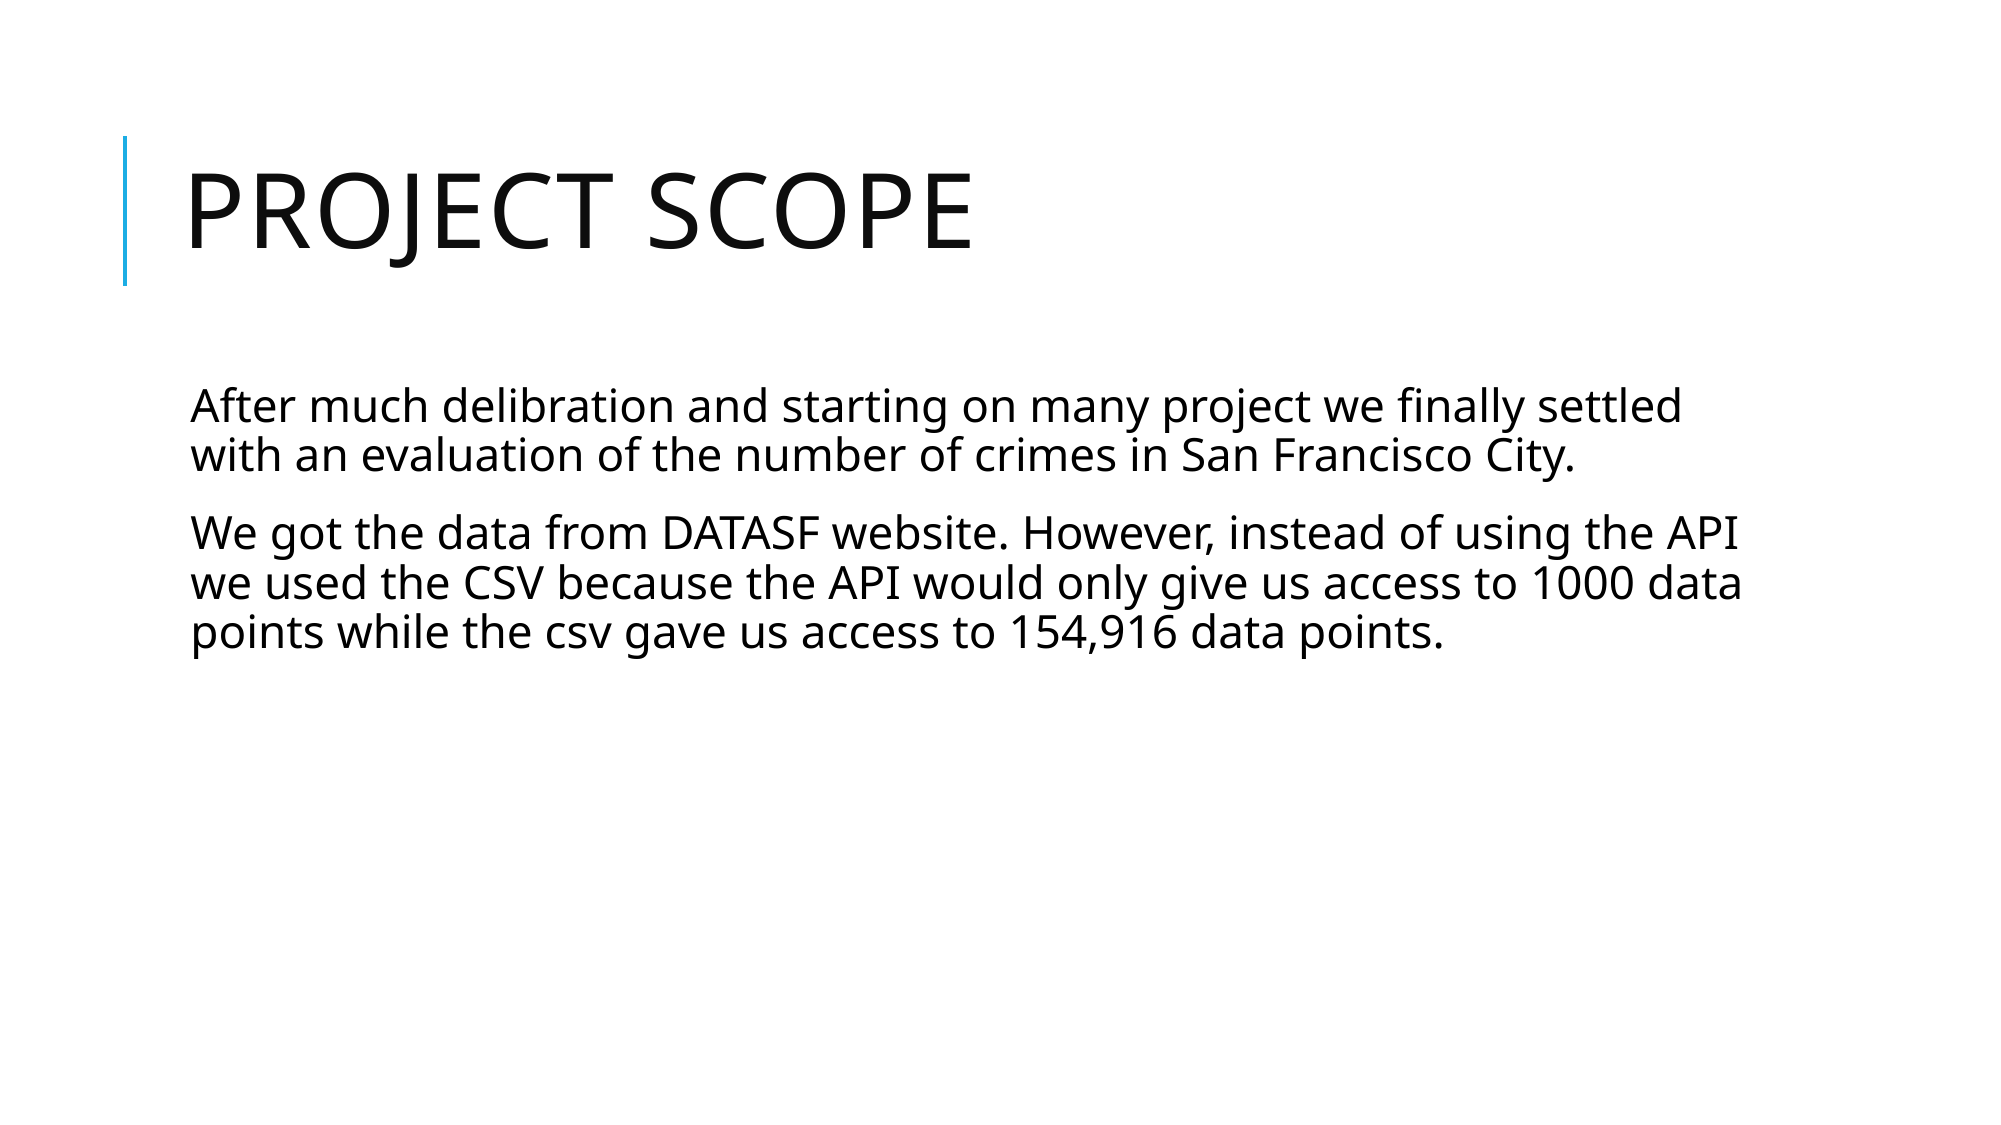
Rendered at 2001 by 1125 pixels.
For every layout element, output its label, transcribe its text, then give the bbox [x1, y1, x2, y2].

list After much delibration and starting on many project we finally settled with an evaluation of the number of crimes in San Francisco City. We got the data from DATASF website. However, instead of using the API we used the CSV because the API would only give us access to 1000 data points while the csv gave us access to 154,916 data points. [168, 375, 1763, 1035]
title Project Scope [168, 96, 1763, 342]
